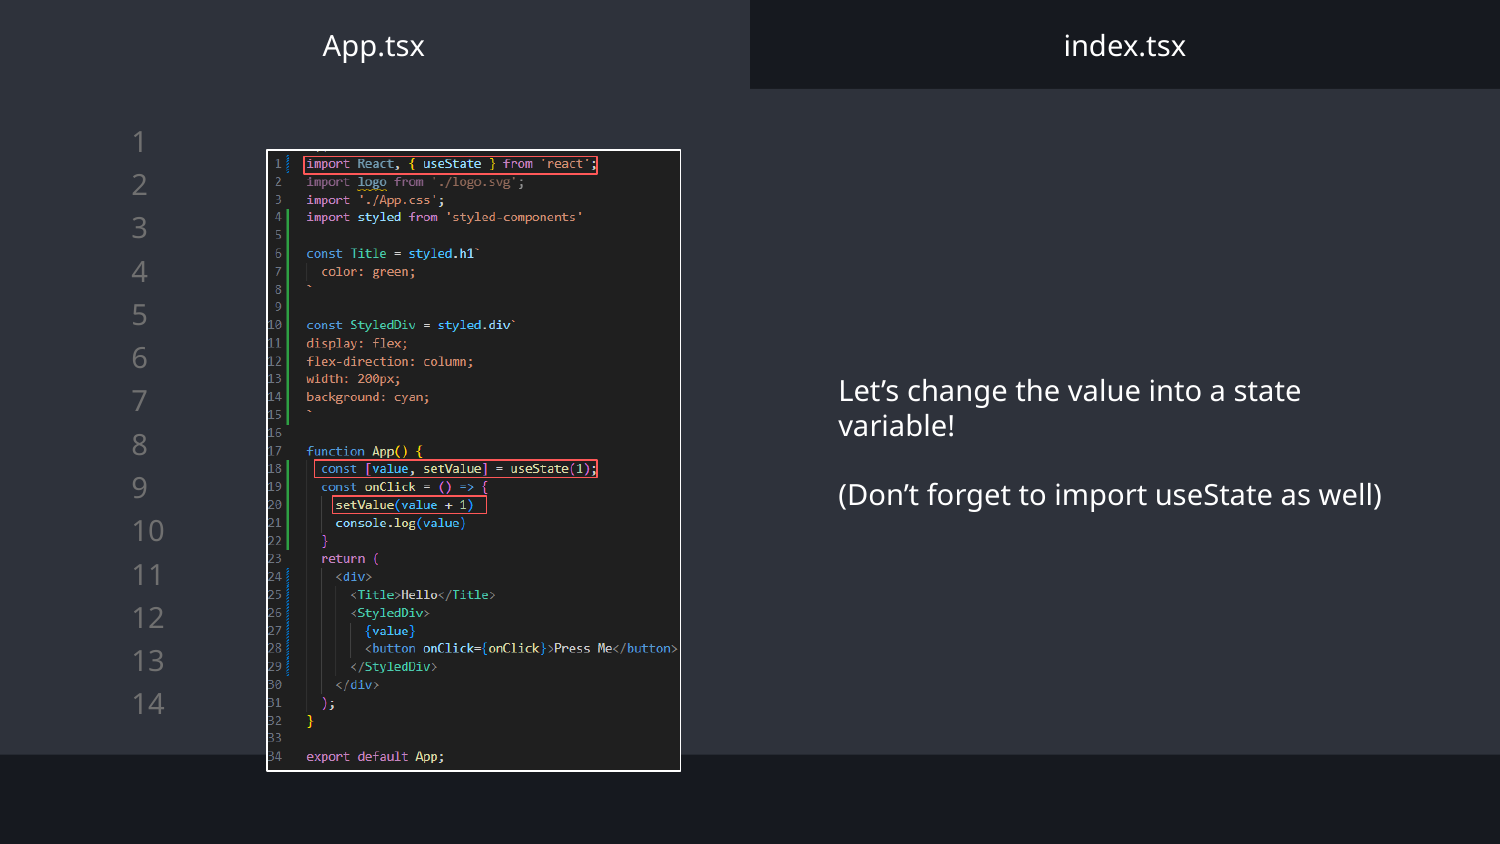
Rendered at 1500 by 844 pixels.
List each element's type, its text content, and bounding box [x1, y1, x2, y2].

subtitle index.tsx [750, 15, 1500, 74]
text_box Let’s change the value into a state variable! (Don’t forget to import useState as well) [823, 356, 1401, 505]
picture [267, 150, 681, 771]
subtitle App.tsx [0, 15, 749, 74]
